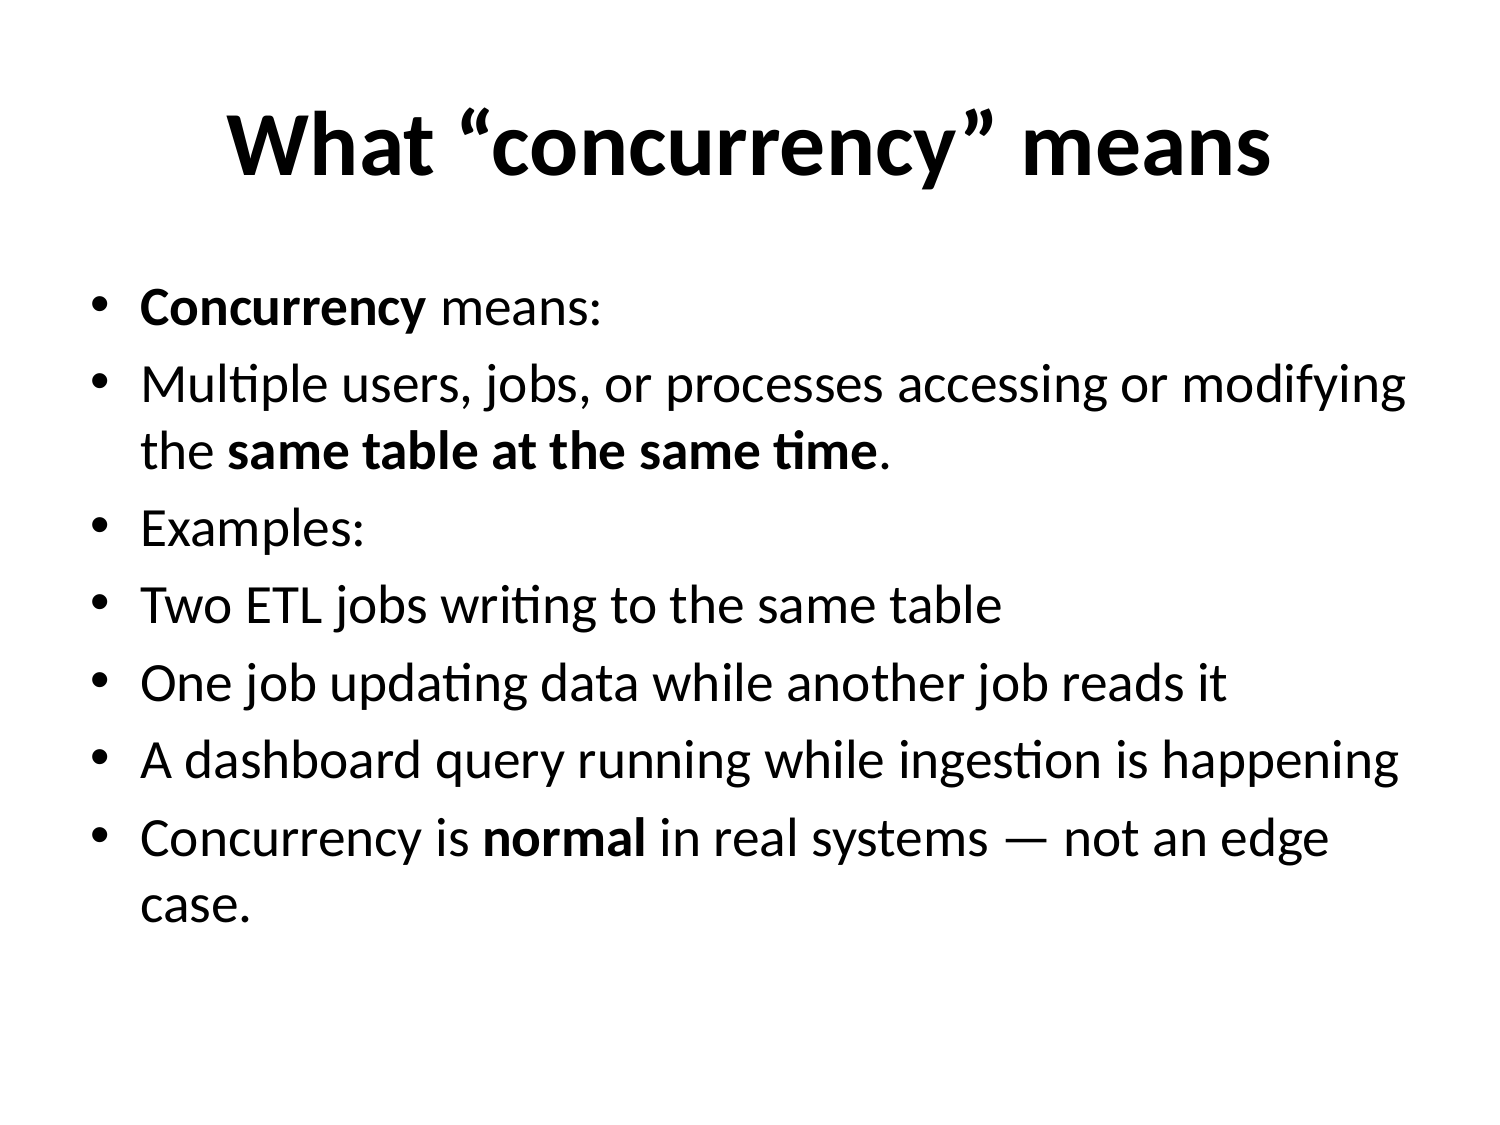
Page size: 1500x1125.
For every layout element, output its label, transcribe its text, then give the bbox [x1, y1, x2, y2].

title What “concurrency” means [75, 45, 1425, 233]
list Concurrency means: Multiple users, jobs, or processes accessing or modifying the same table at the same time. Examples: Two ETL jobs writing to the same table One job updating data while another job reads it A dashboard query running while ingestion is happening Concurrency is normal in real systems — not an edge case. [75, 262, 1425, 1005]
